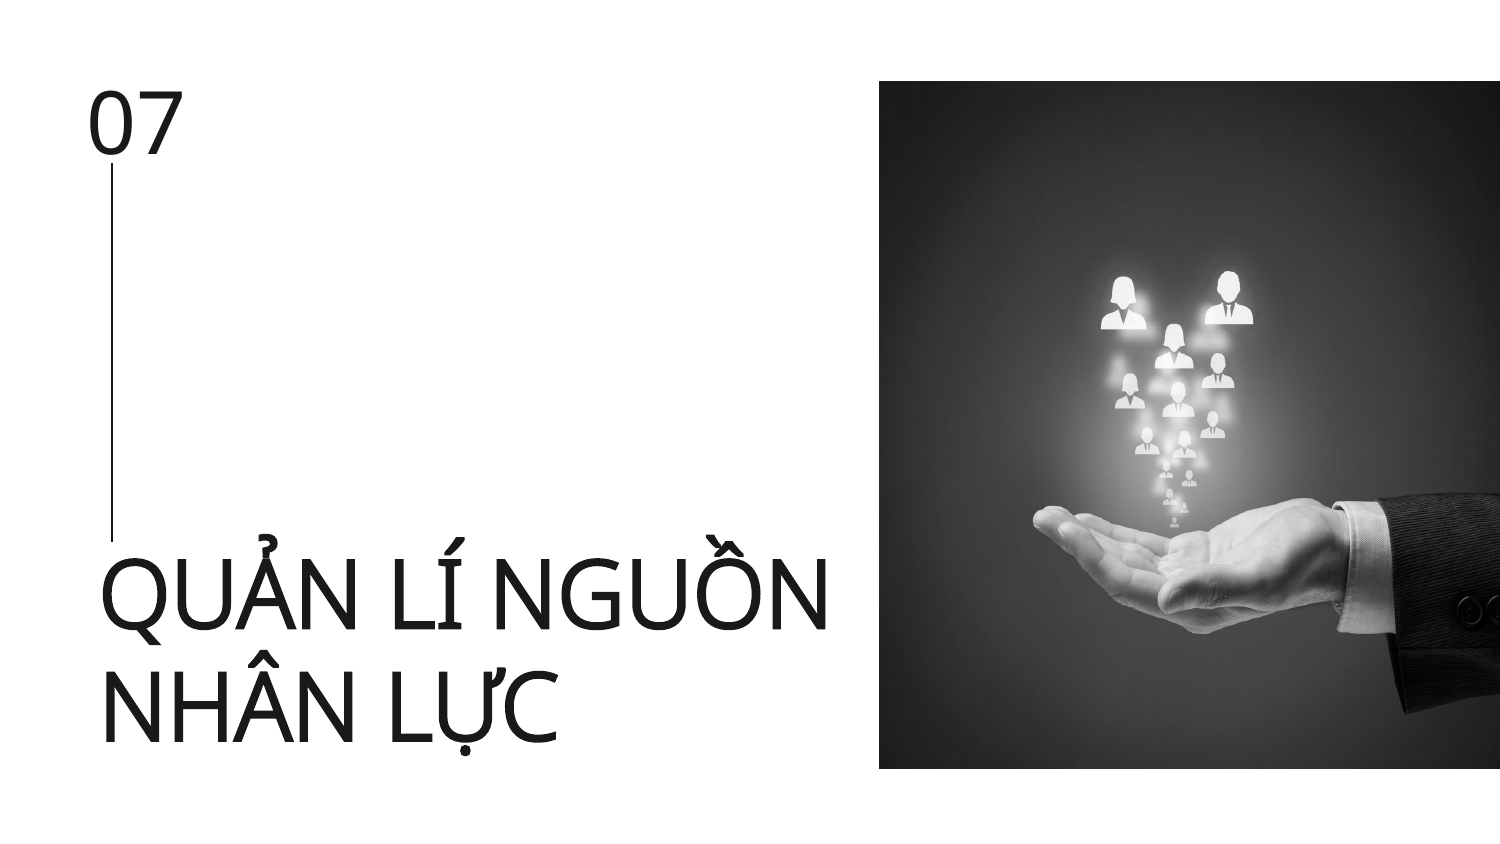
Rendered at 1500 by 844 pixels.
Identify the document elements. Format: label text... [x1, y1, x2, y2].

title QUẢN LÍ NGUỒN NHÂN LỰC [83, 518, 874, 769]
title 07 [71, 75, 291, 187]
picture [879, 81, 1500, 769]
